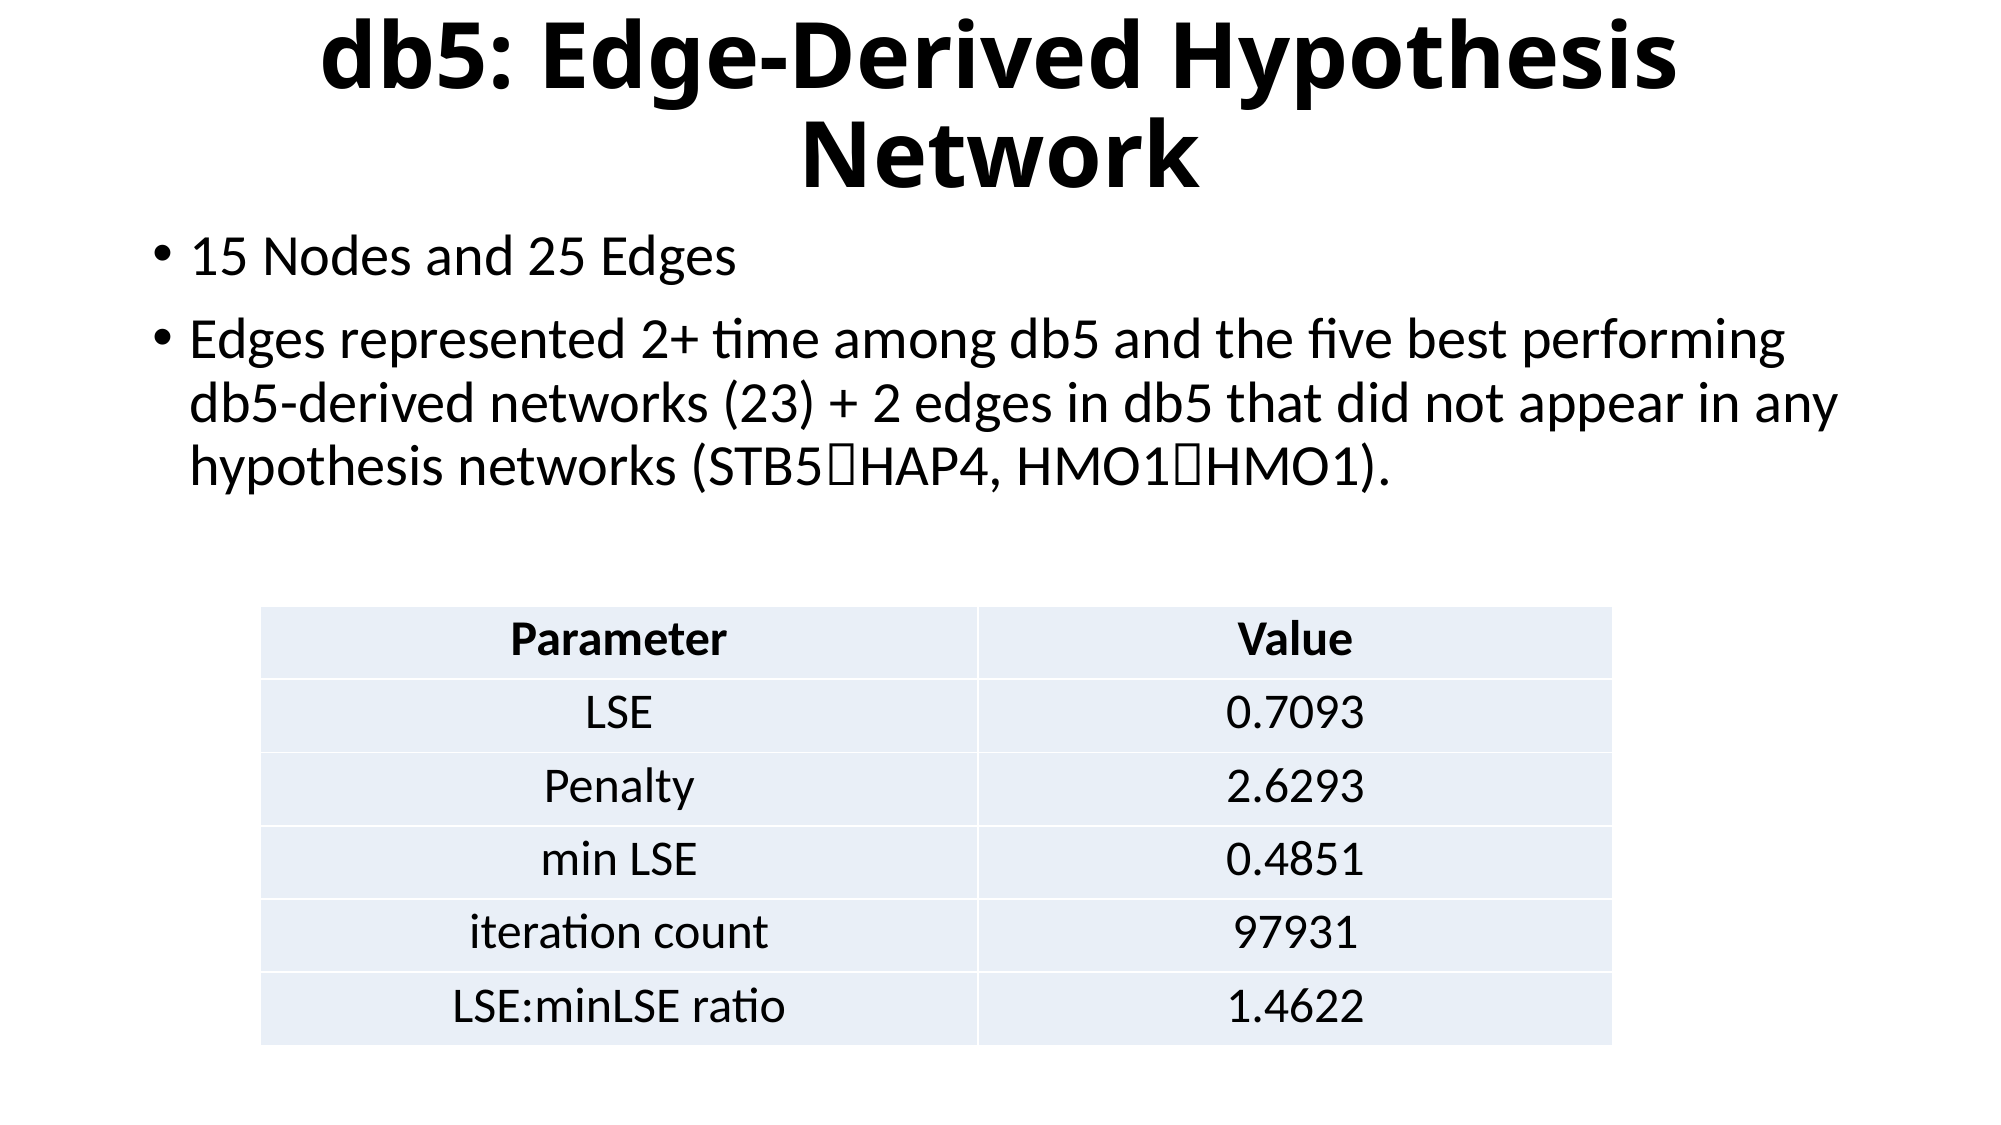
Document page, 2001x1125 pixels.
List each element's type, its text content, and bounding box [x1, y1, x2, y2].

table_cell 0.7093 [979, 680, 1612, 752]
table_cell 2.6293 [979, 753, 1612, 825]
table_header Parameter [261, 607, 977, 678]
table_cell 0.4851 [979, 827, 1612, 898]
table_header Value [979, 607, 1612, 678]
list 15 Nodes and 25 Edges Edges represented 2+ time among db5 and the five best performing db5-derived networks (23) + 2 edges in db5 that did not appear in any hypothesis networks (STB5HAP4, HMO1HMO1). [137, 217, 1863, 1125]
table_cell iteration count [261, 900, 977, 971]
table_cell 1.4622 [979, 973, 1612, 1045]
title db5: Edge-Derived Hypothesis Network [137, 0, 1863, 217]
table_cell Penalty [261, 753, 977, 825]
table_cell 97931 [979, 900, 1612, 971]
table_cell LSE:minLSE ratio [261, 973, 977, 1045]
table_cell min LSE [261, 827, 977, 898]
table_cell LSE [261, 680, 977, 752]
